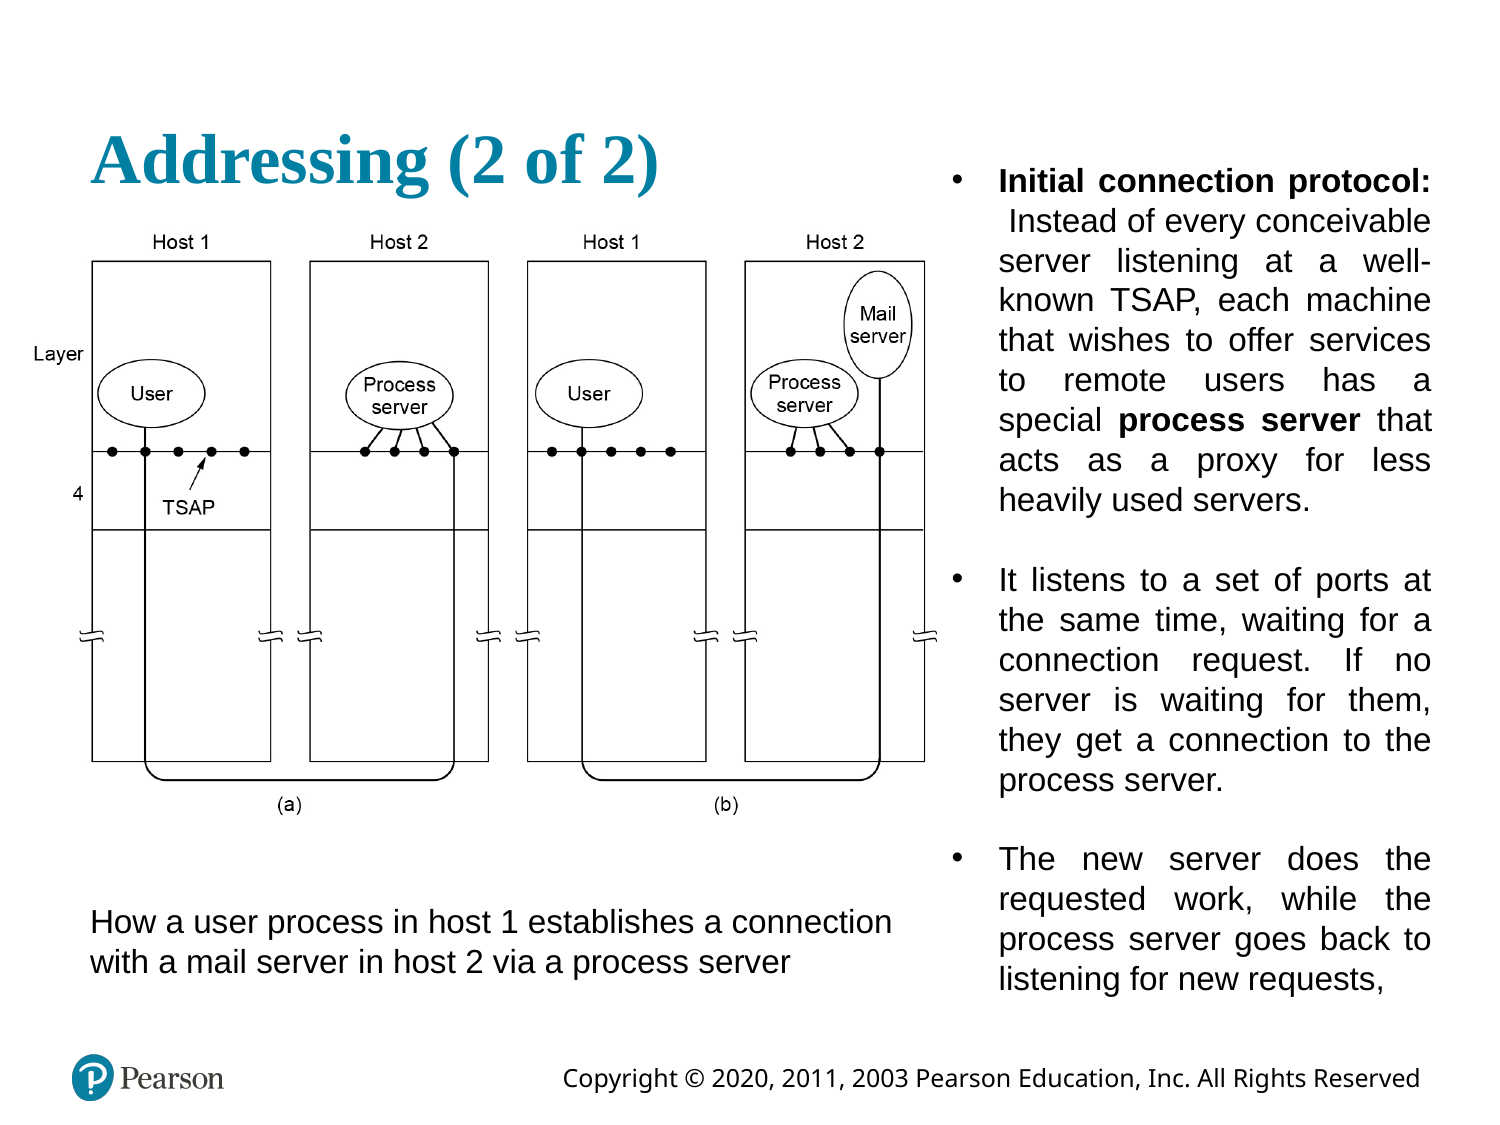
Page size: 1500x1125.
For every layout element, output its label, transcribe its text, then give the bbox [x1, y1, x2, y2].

picture [33, 229, 937, 815]
picture [80, 1063, 106, 1088]
text_box Initial connection protocol: Instead of every conceivable server listening at a well-known TSAP, each machine that wishes to offer services to remote users has a special process server that acts as a proxy for less heavily used servers. It listens to a set of ports at the same time, waiting for a connection request. If no server is waiting for them, they get a connection to the process server. The new server does the requested work, while the process server goes back to listening for new requests, [936, 151, 1447, 1005]
list How a user process in host 1 establishes a connection with a mail server in host 2 via a process server [75, 828, 922, 996]
picture [72, 1054, 88, 1070]
picture [72, 1087, 83, 1101]
picture [98, 1054, 224, 1101]
title Addressing (2 of 2) [75, 37, 1425, 213]
